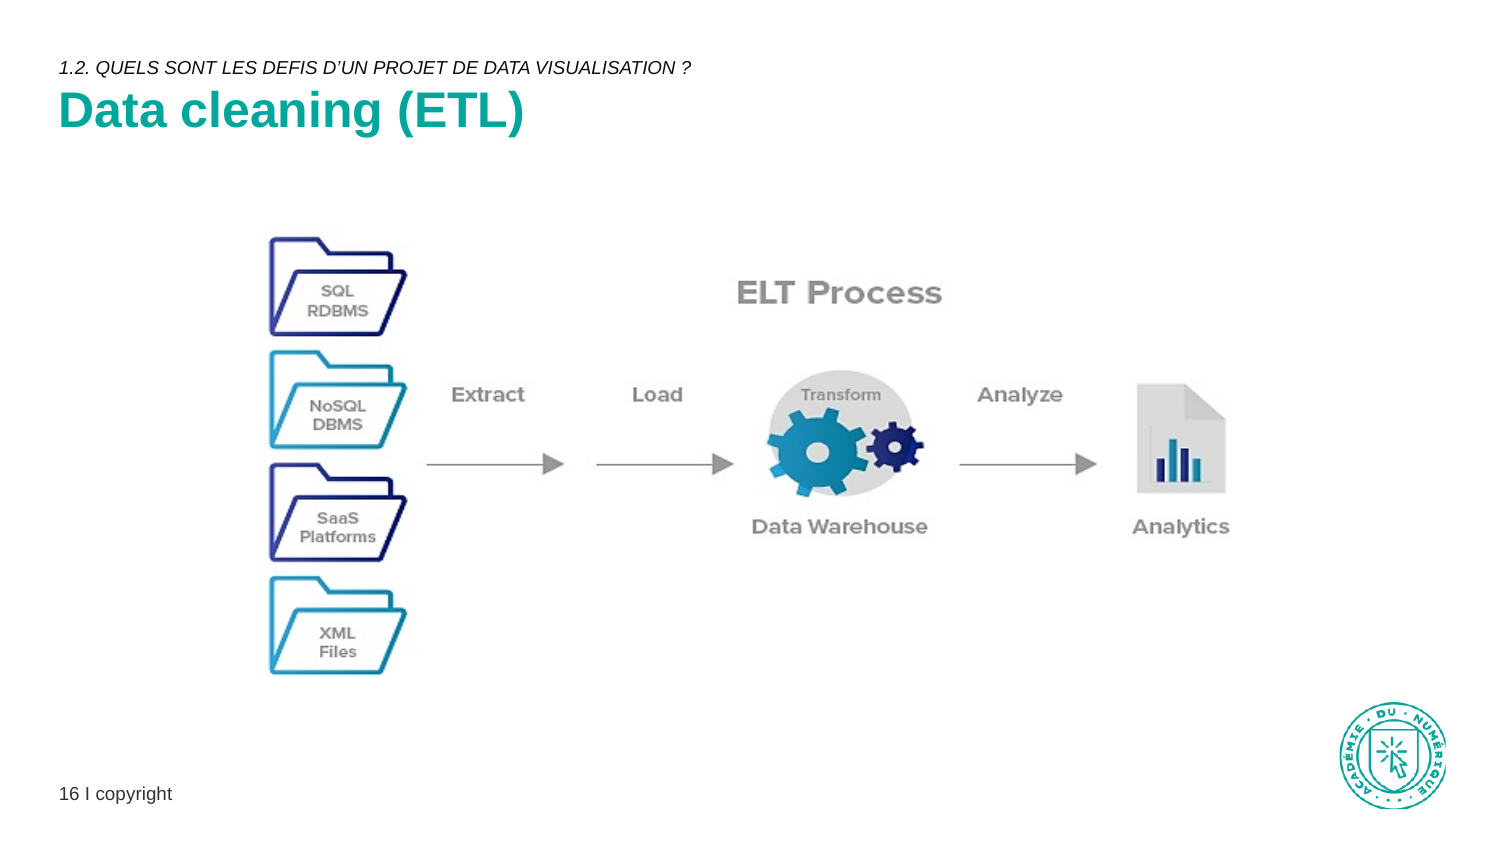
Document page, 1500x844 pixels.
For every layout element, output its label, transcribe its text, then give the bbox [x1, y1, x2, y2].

picture [185, 176, 1315, 744]
text_box Data cleaning (ETL) [58, 77, 1446, 155]
text_box 1.2. QUELS SONT LES DEFIS D’UN PROJET DE DATA VISUALISATION ? [58, 55, 938, 77]
